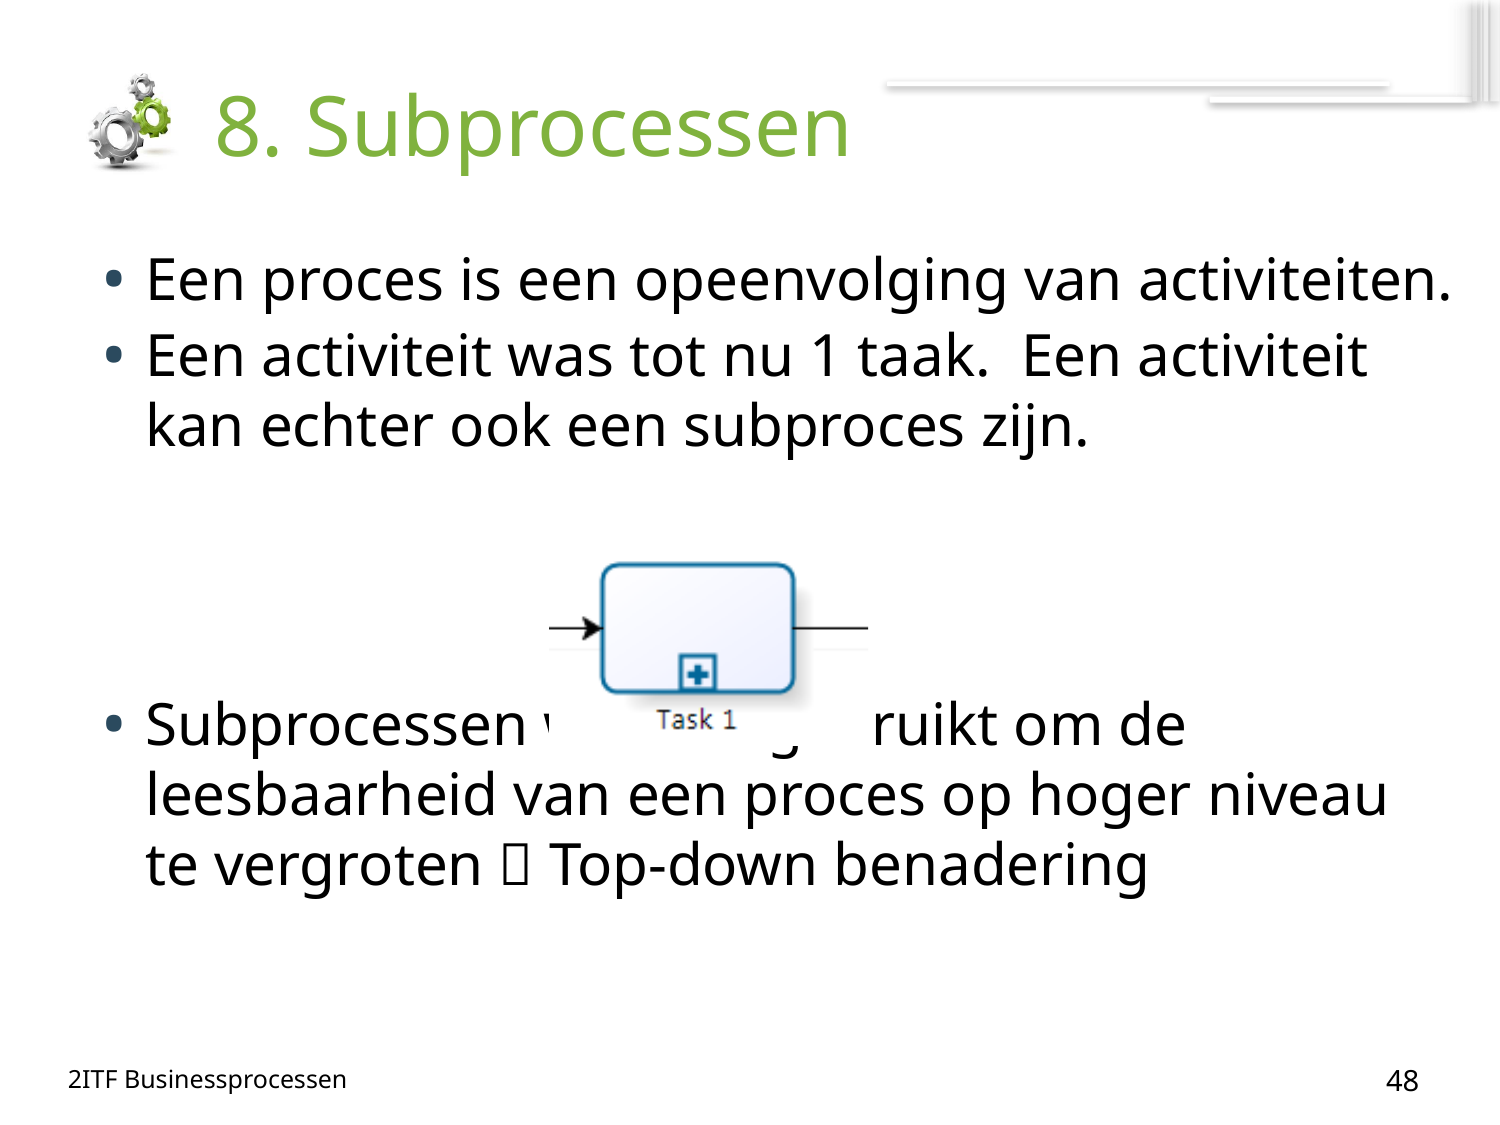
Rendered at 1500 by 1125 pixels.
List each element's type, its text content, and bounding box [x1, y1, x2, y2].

slide_number 48 [1371, 1054, 1497, 1115]
list Een proces is een opeenvolging van activiteiten. Een activiteit was tot nu 1 taak. Een activiteit kan echter ook een subproces zijn. Subprocessen worden gebruikt om de leesbaarheid van een proces op hoger niveau te vergroten  Top-down benadering [70, 234, 1471, 1055]
picture [78, 69, 186, 176]
picture [548, 542, 869, 747]
title 8. Subprocessen [199, 35, 1421, 211]
